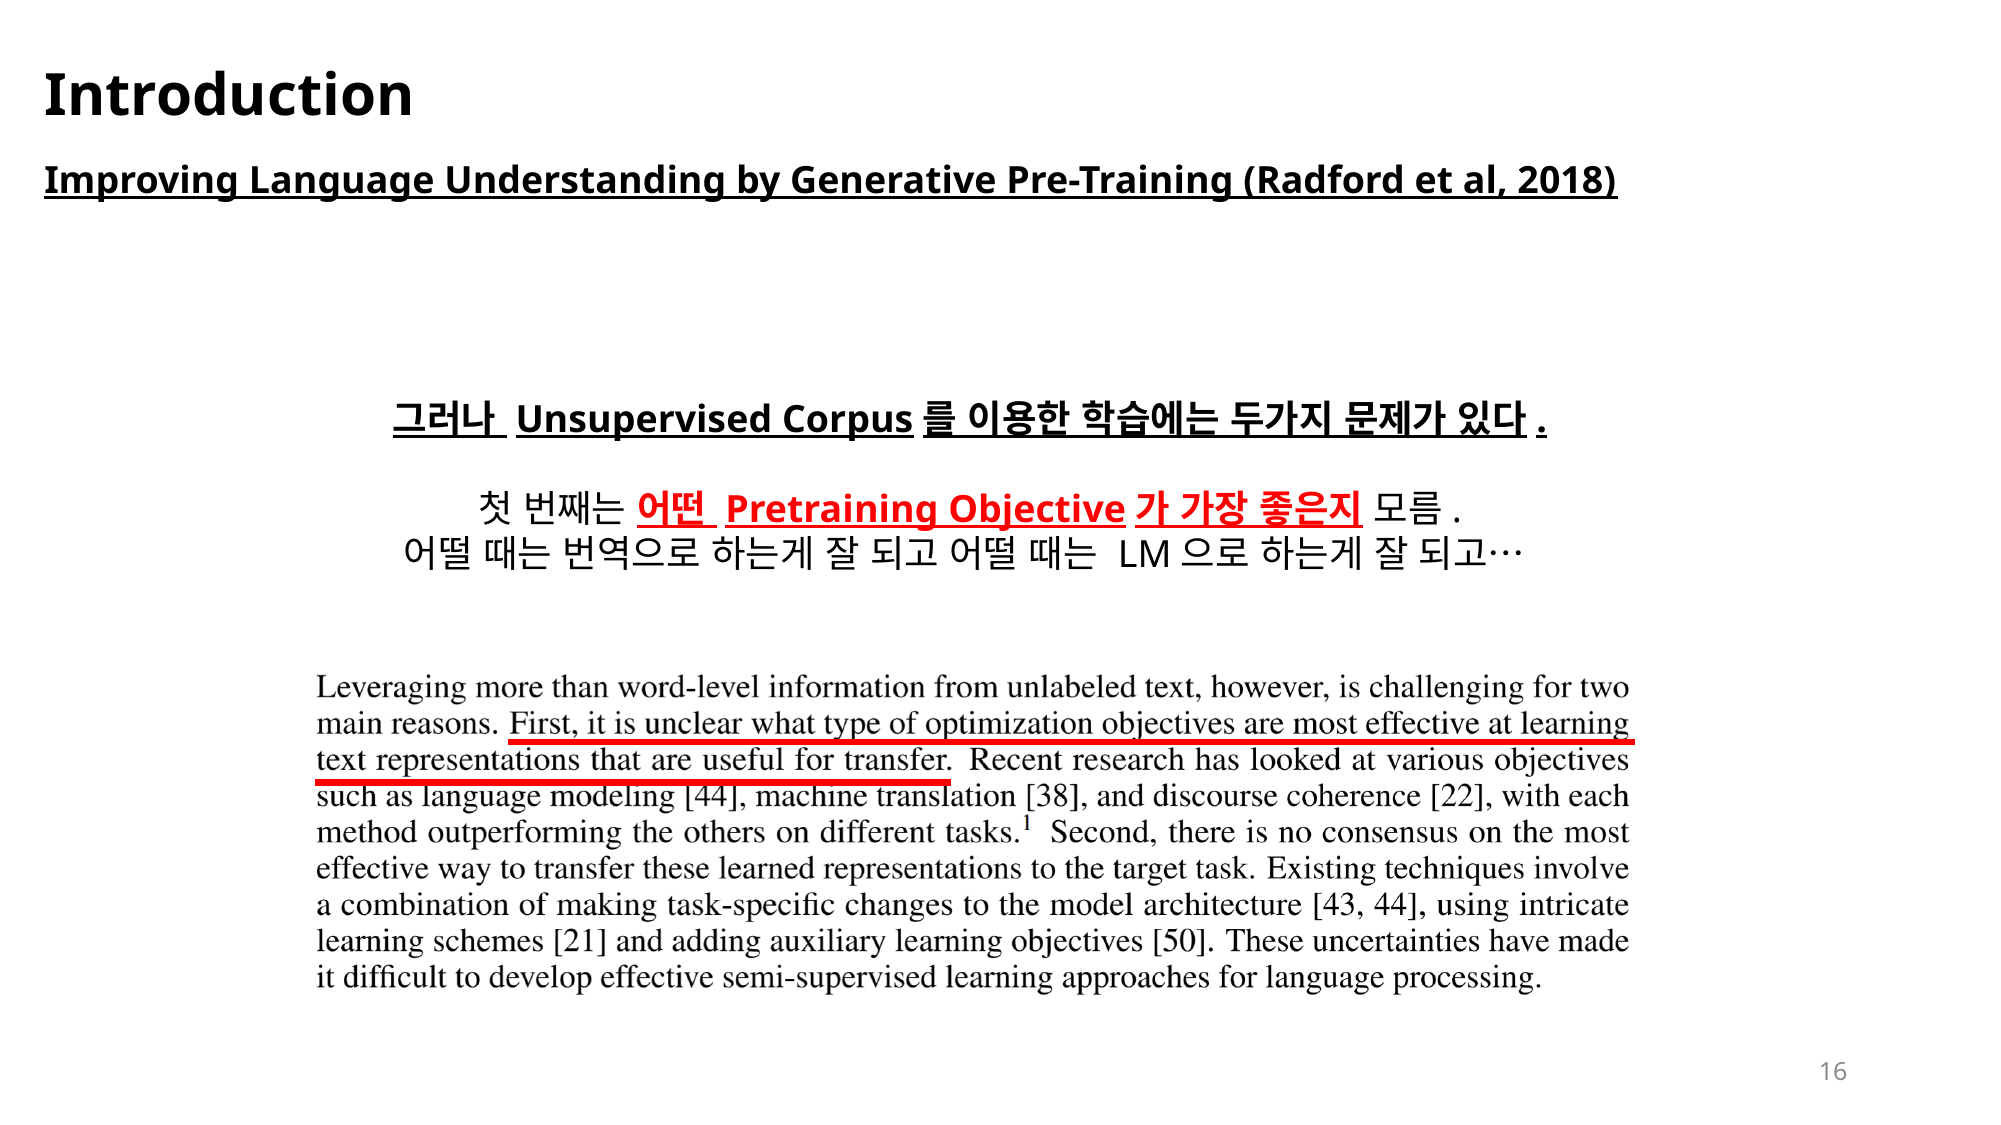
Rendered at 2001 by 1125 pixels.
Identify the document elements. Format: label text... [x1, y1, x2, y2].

slide_number 16 [1412, 1042, 1863, 1103]
title Introduction [29, 20, 1498, 136]
text_box 그러나 Unsupervised Corpus를 이용한 학습에는 두가지 문제가 있다. 첫 번째는 어떤 Pretraining Objective가 가장 좋은지 모름. 어떨 때는 번역으로 하는게 잘 되고 어떨 때는 LM으로 하는게 잘 되고… [340, 387, 1600, 582]
text_box Improving Language Understanding by Generative Pre-Training (Radford et al, 2018) [29, 148, 1636, 253]
picture [290, 665, 1650, 999]
